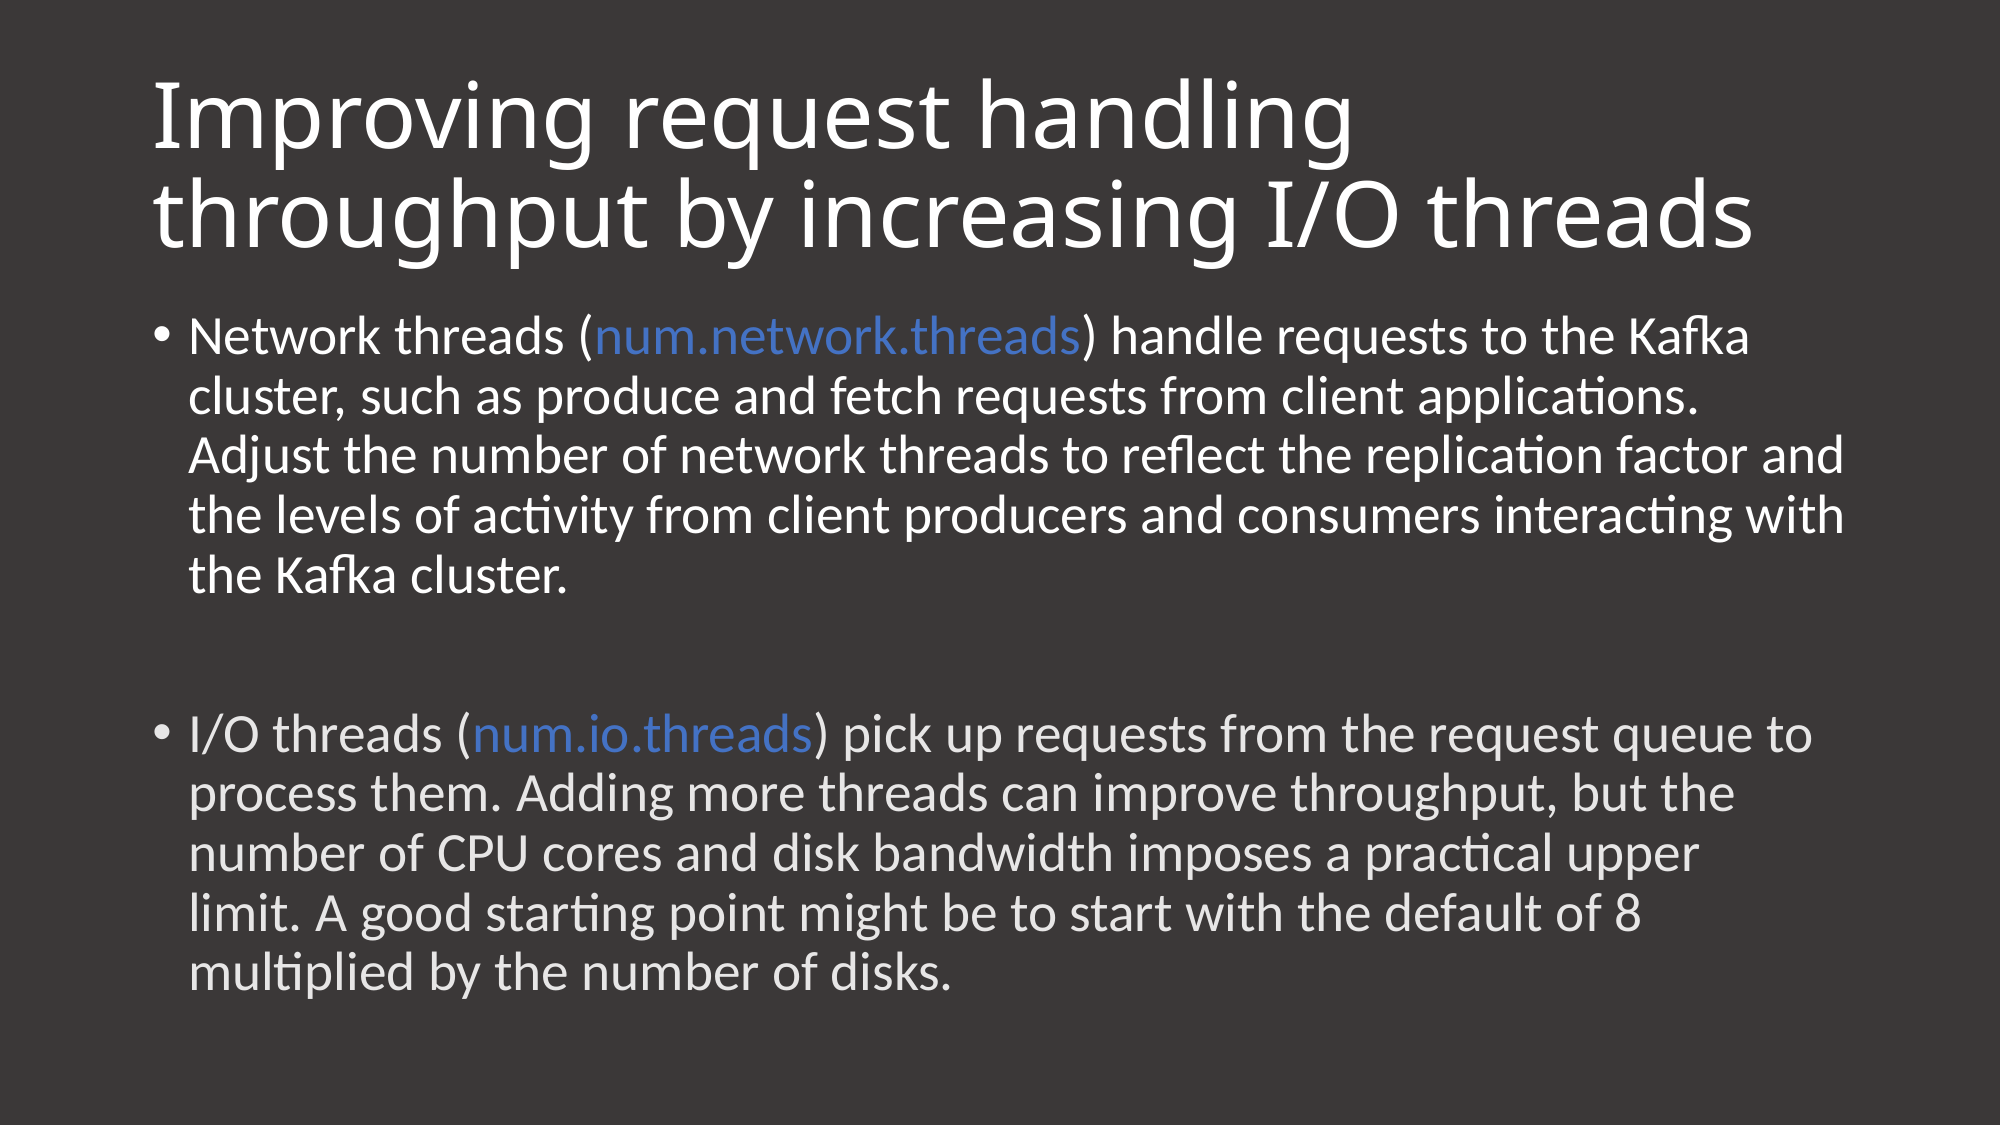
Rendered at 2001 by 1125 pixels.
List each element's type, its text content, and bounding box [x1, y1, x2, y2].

list Network threads (num.network.threads) handle requests to the Kafka cluster, such as produce and fetch requests from client applications. Adjust the number of network threads to reflect the replication factor and the levels of activity from client producers and consumers interacting with the Kafka cluster. I/O threads (num.io.threads) pick up requests from the request queue to process them. Adding more threads can improve throughput, but the number of CPU cores and disk bandwidth imposes a practical upper limit. A good starting point might be to start with the default of 8 multiplied by the number of disks. [137, 299, 1863, 1014]
title Improving request handling throughput by increasing I/O threads [137, 59, 1863, 278]
